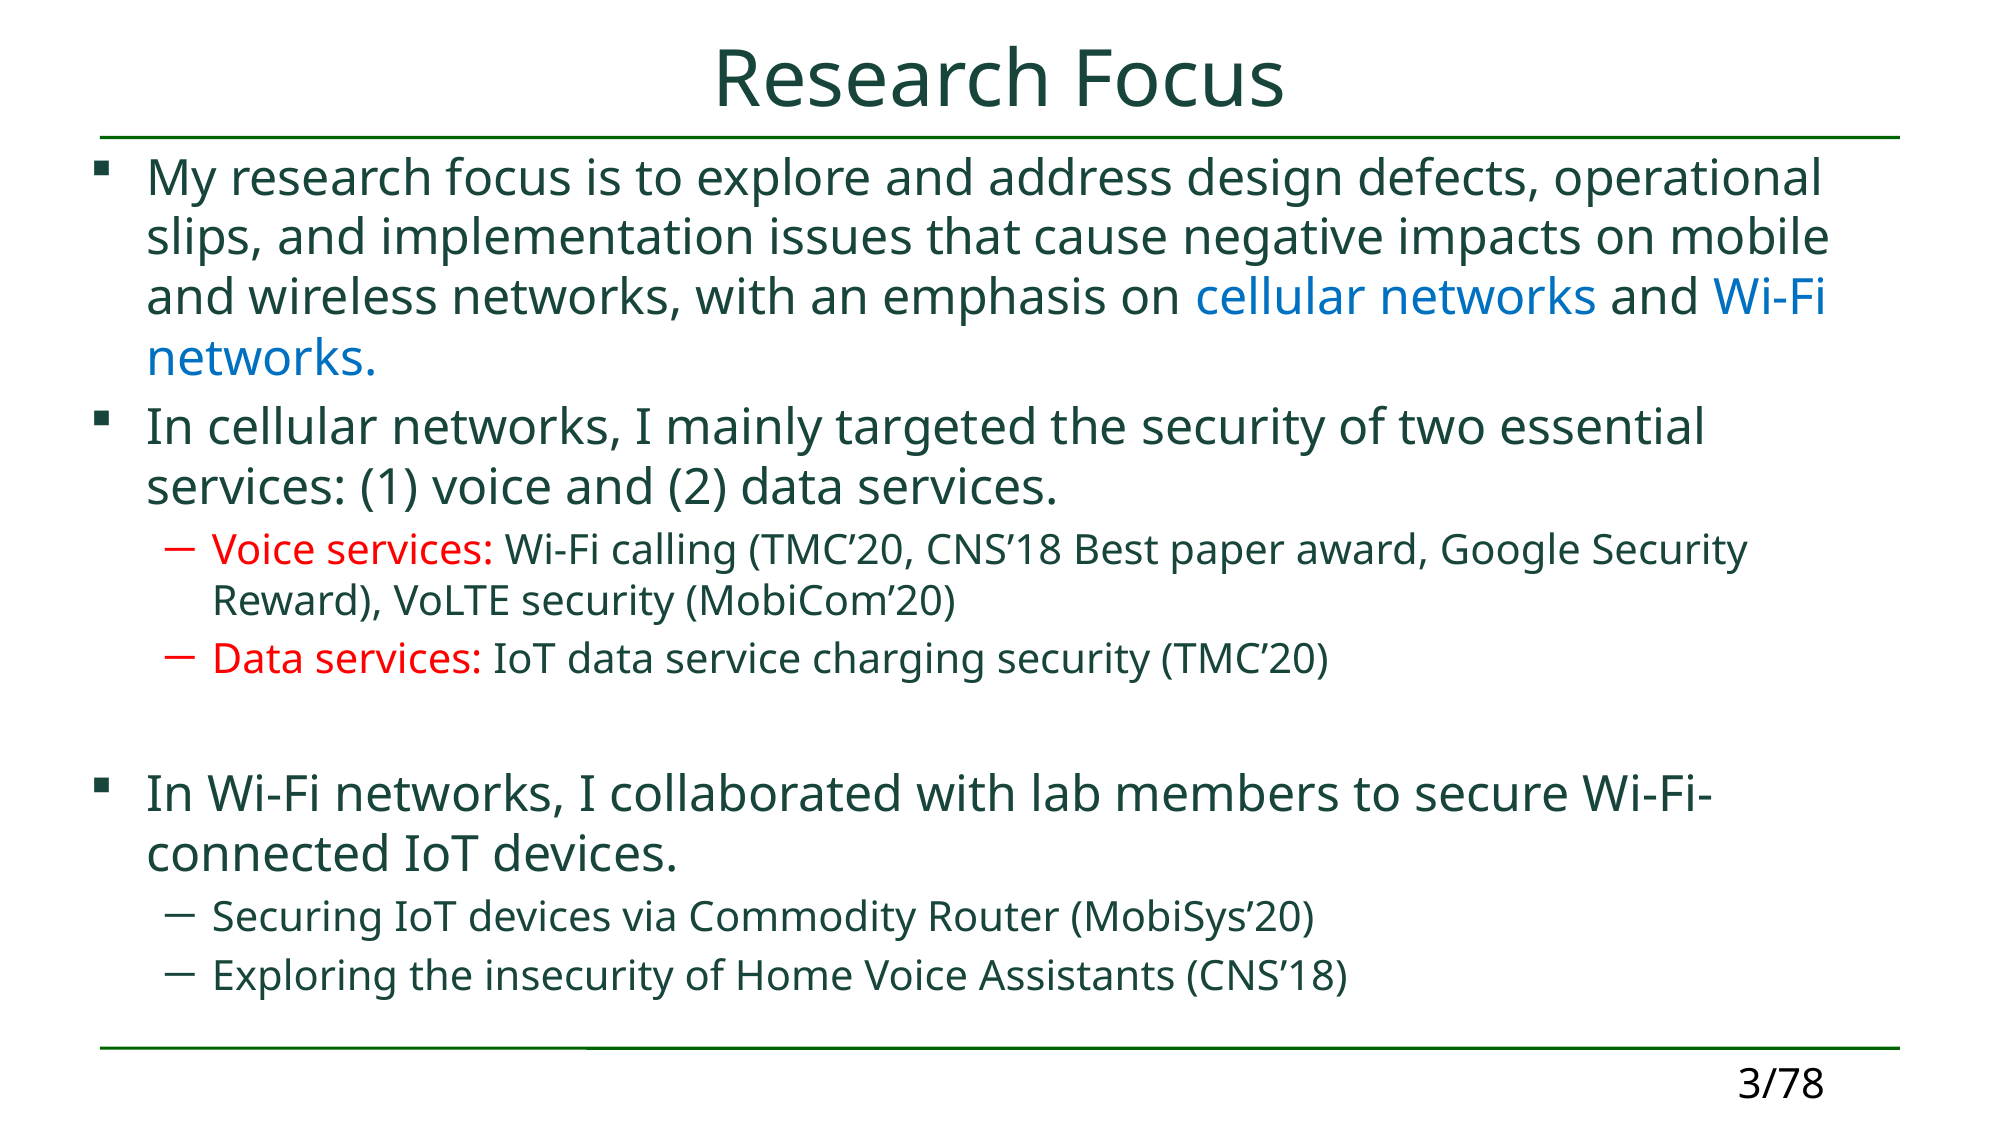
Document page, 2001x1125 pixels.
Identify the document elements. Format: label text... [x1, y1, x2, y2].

list My research focus is to explore and address design defects, operational slips, and implementation issues that cause negative impacts on mobile and wireless networks, with an emphasis on cellular networks and Wi-Fi networks. In cellular networks, I mainly targeted the security of two essential services: (1) voice and (2) data services. Voice services: Wi-Fi calling (TMC’20, CNS’18 Best paper award, Google Security Reward), VoLTE security (MobiCom’20) Data services: IoT data service charging security (TMC’20) In Wi-Fi networks, I collaborated with lab members to secure Wi-Fi-connected IoT devices. Securing IoT devices via Commodity Router (MobiSys’20) Exploring the insecurity of Home Voice Assistants (CNS’18) [74, 137, 1926, 813]
title Research Focus [0, 12, 2000, 138]
